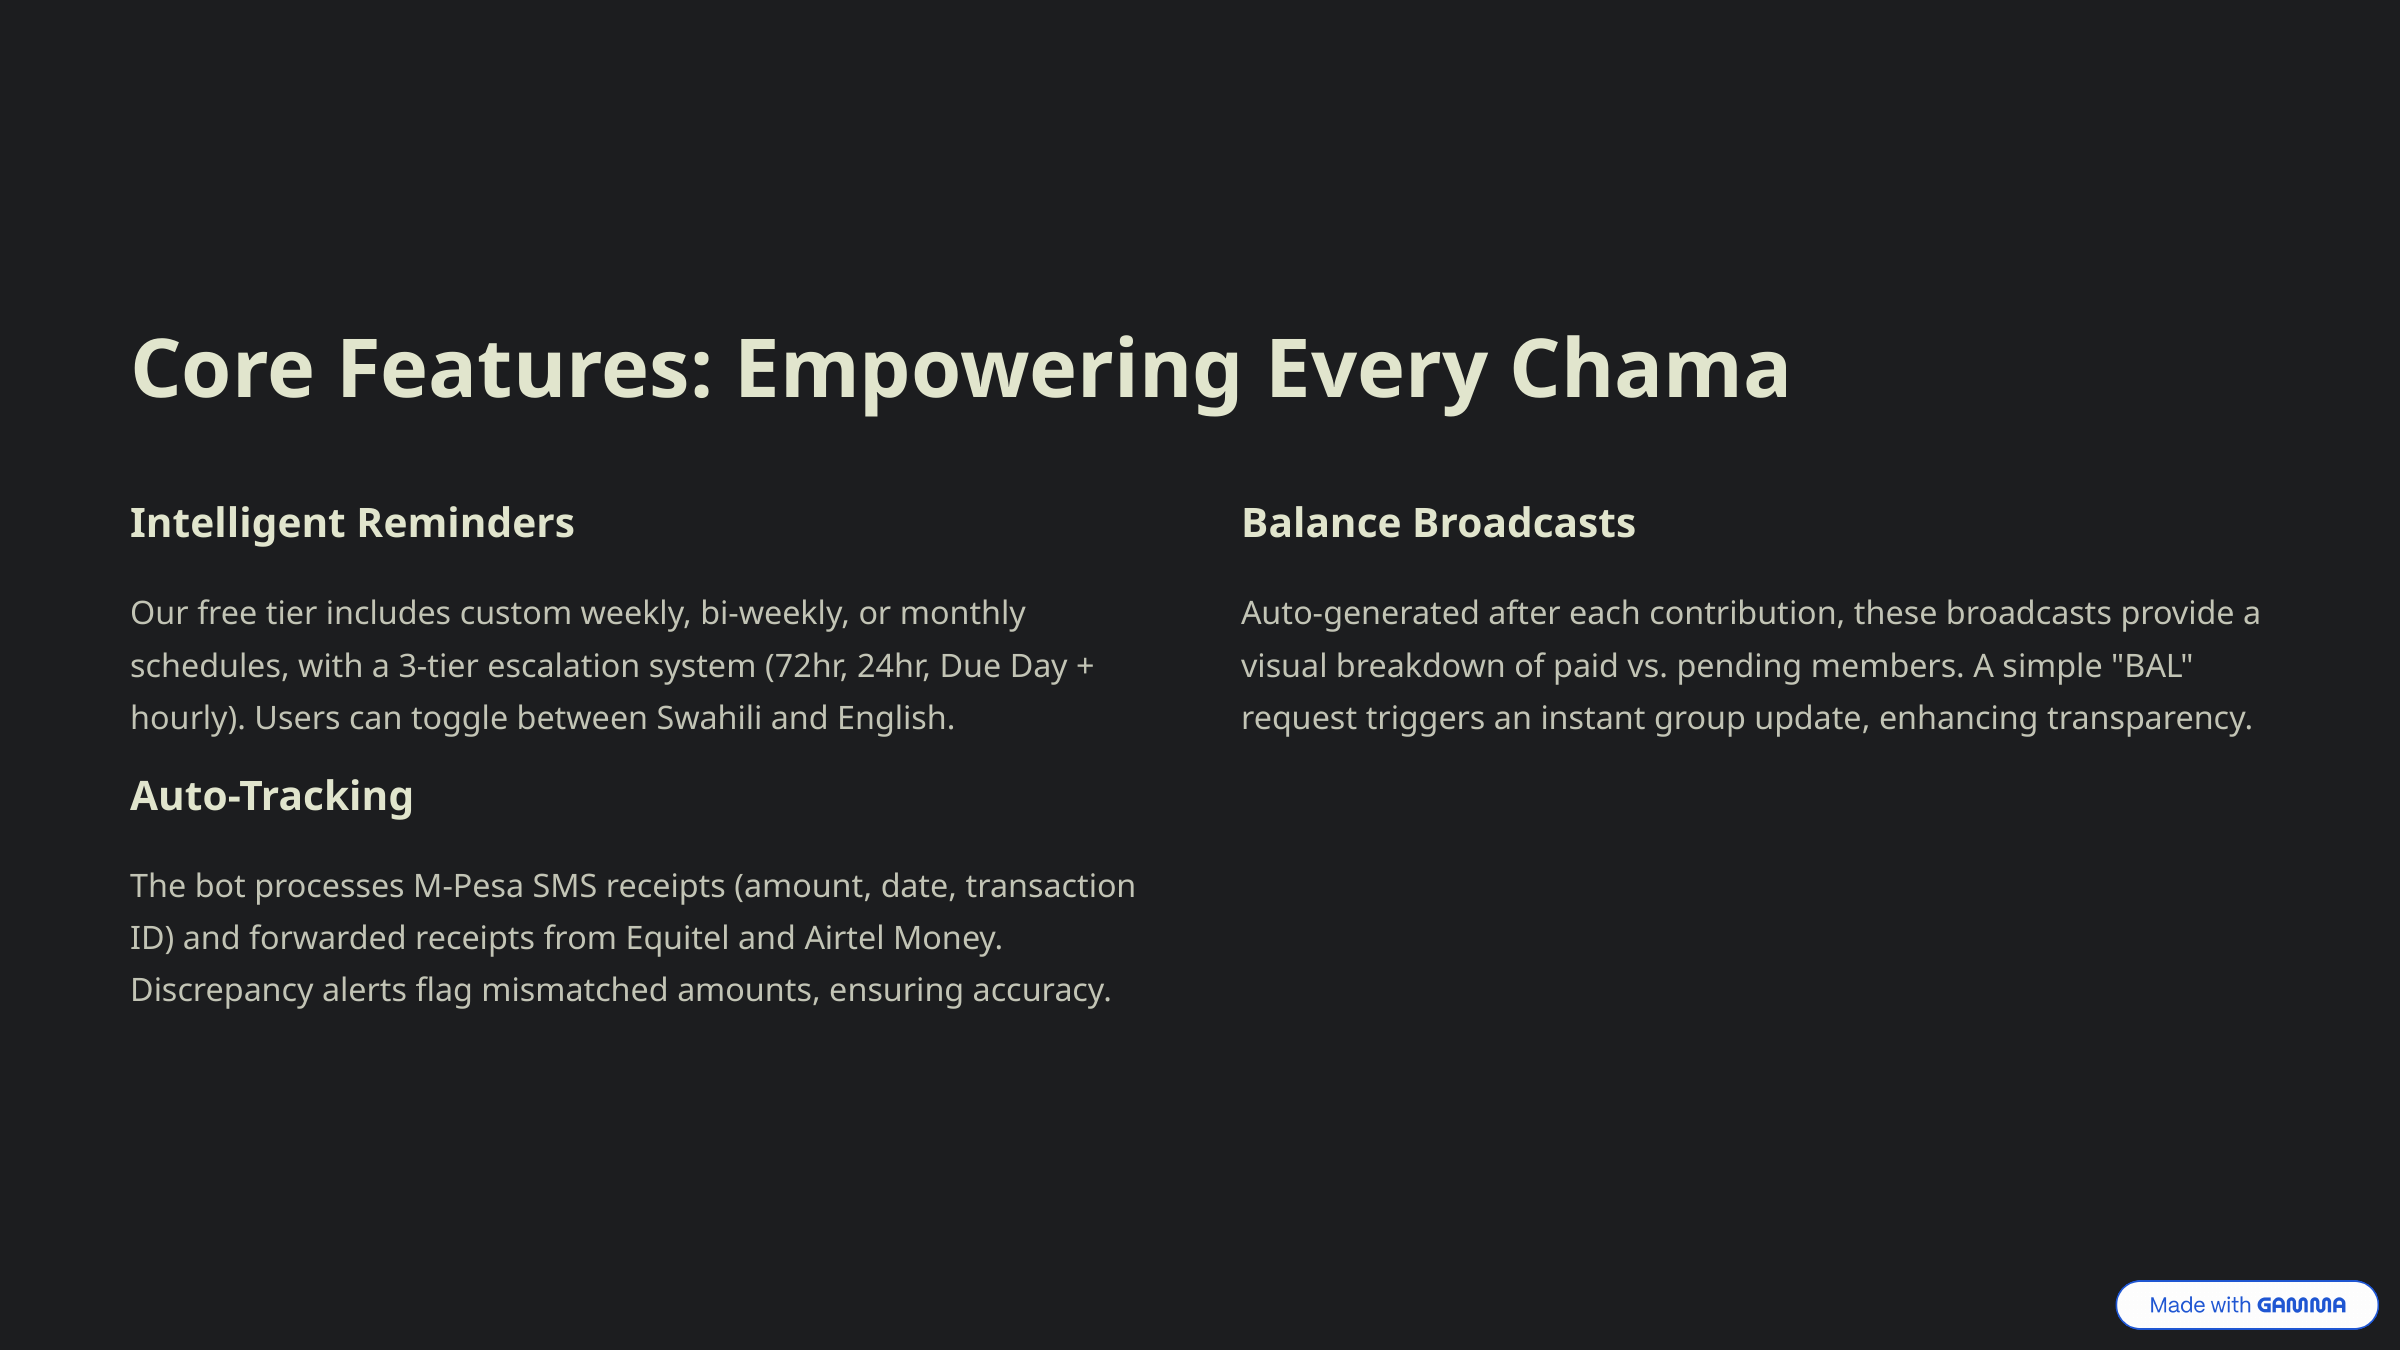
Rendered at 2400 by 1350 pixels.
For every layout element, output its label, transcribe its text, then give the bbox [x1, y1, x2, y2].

picture [2106, 1271, 2389, 1339]
text_box Balance Broadcasts [1240, 495, 1648, 547]
text_box Auto-generated after each contribution, these broadcasts provide a visual breakdown of paid vs. pending members. A simple "BAL" request triggers an instant group update, enhancing transparency. [1240, 579, 2272, 736]
text_box Our free tier includes custom weekly, bi-weekly, or monthly schedules, with a 3-tier escalation system (72hr, 24hr, Due Day + hourly). Users can toggle between Swahili and English. [130, 579, 1161, 736]
text_box Intelligent Reminders [130, 495, 538, 547]
text_box The bot processes M-Pesa SMS receipts (amount, date, transaction ID) and forwarded receipts from Equitel and Airtel Money. Discrepancy alerts flag mismatched amounts, ensuring accuracy. [130, 851, 1161, 1008]
text_box Core Features: Empowering Every Chama [130, 312, 1687, 415]
text_box Auto-Tracking [130, 768, 538, 819]
